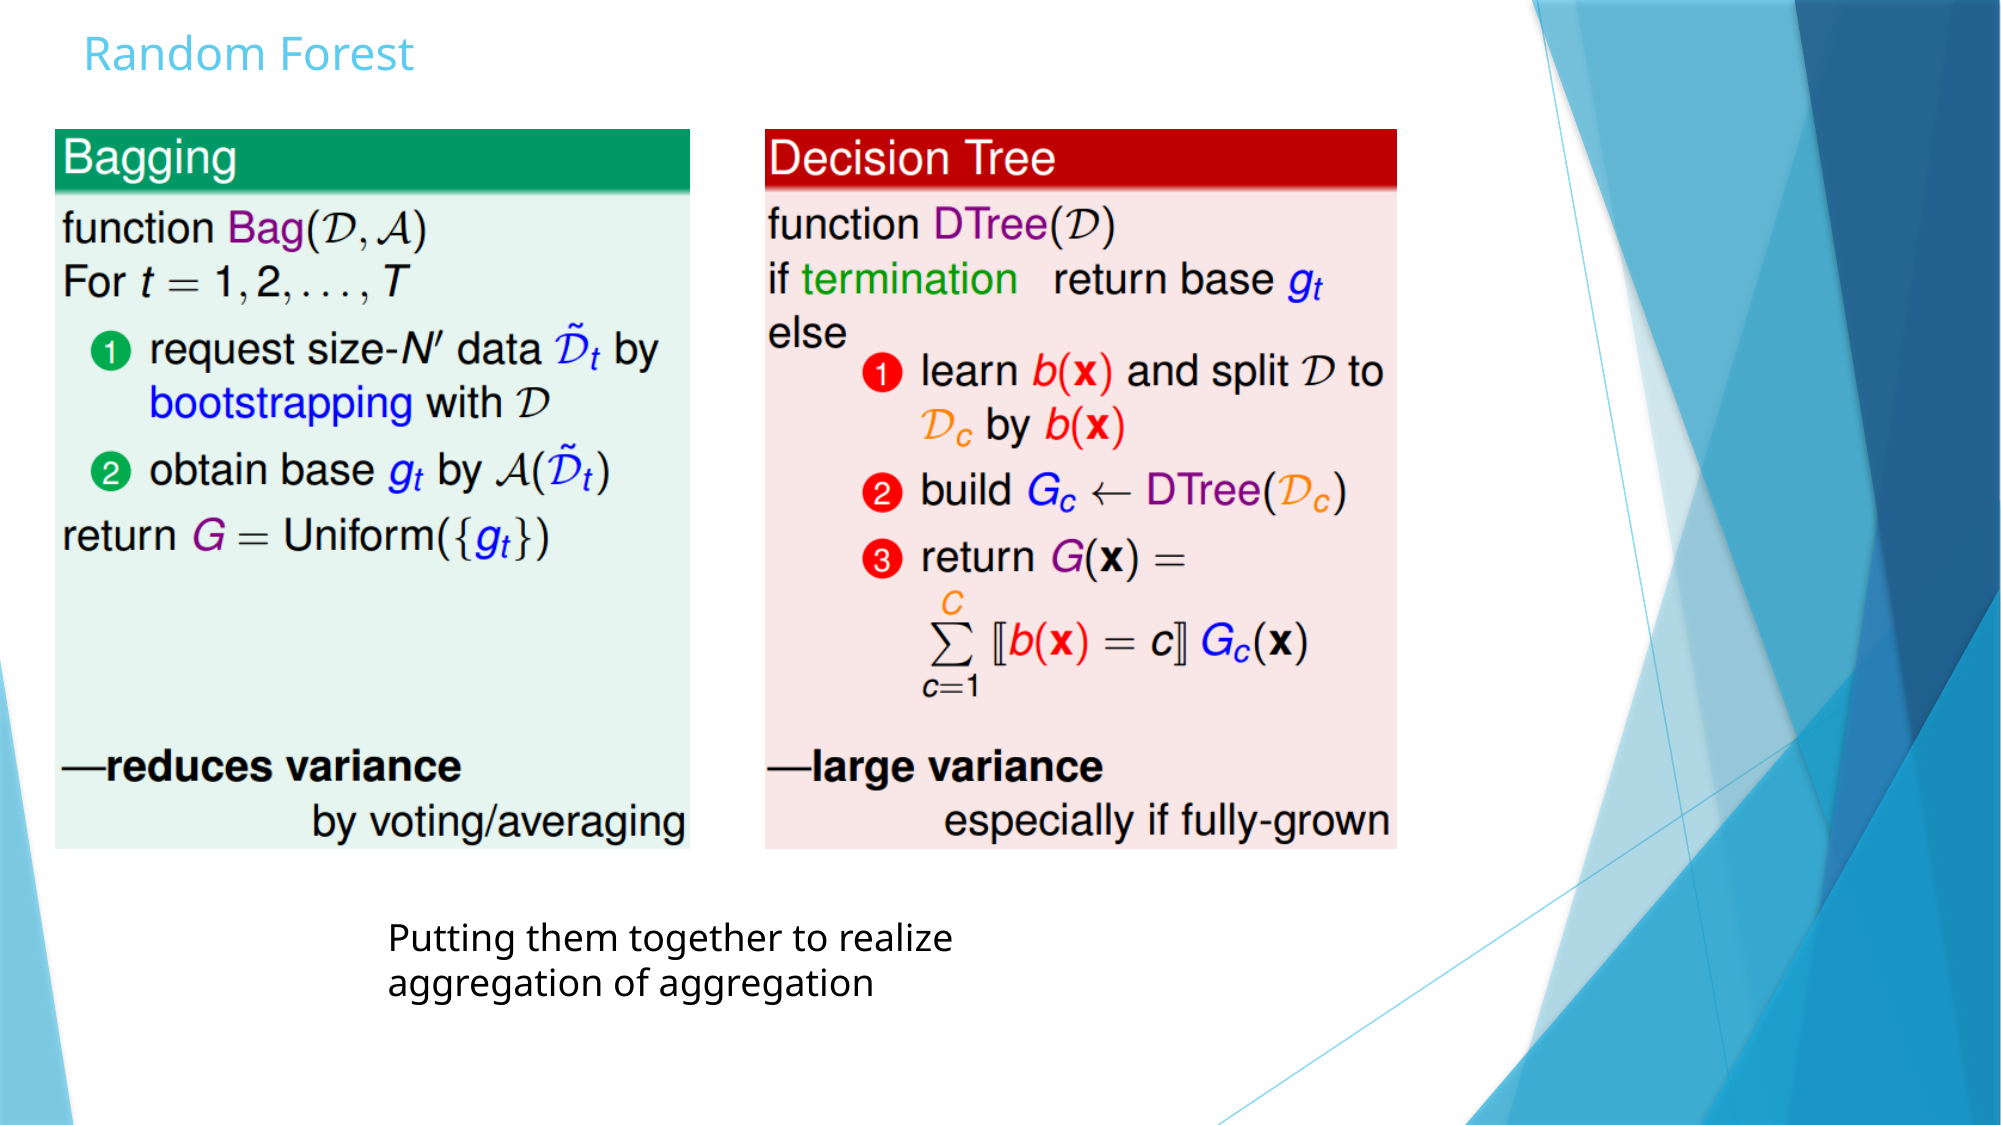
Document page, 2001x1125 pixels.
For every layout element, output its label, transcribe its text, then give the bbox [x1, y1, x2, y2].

text_box Putting them together to realize aggregation of aggregation [372, 906, 1022, 1012]
picture [55, 129, 691, 850]
picture [765, 129, 1397, 850]
title Random Forest [67, 16, 440, 94]
